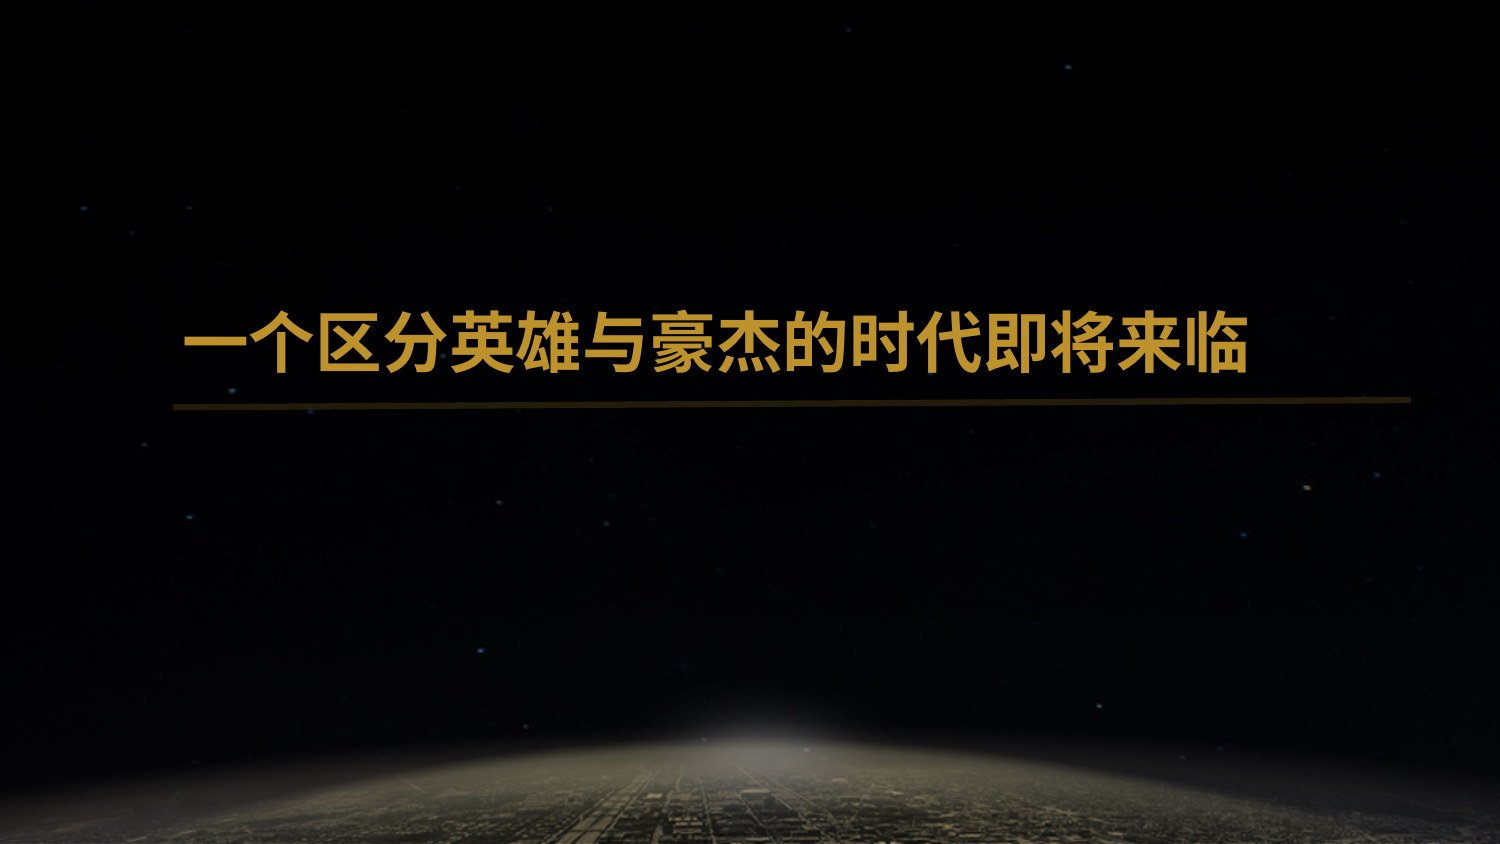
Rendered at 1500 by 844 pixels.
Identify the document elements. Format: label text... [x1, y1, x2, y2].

picture [0, 0, 1500, 844]
text_box 一个区分英雄与豪杰的时代即将来临 [167, 293, 1327, 388]
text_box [172, 399, 1411, 408]
